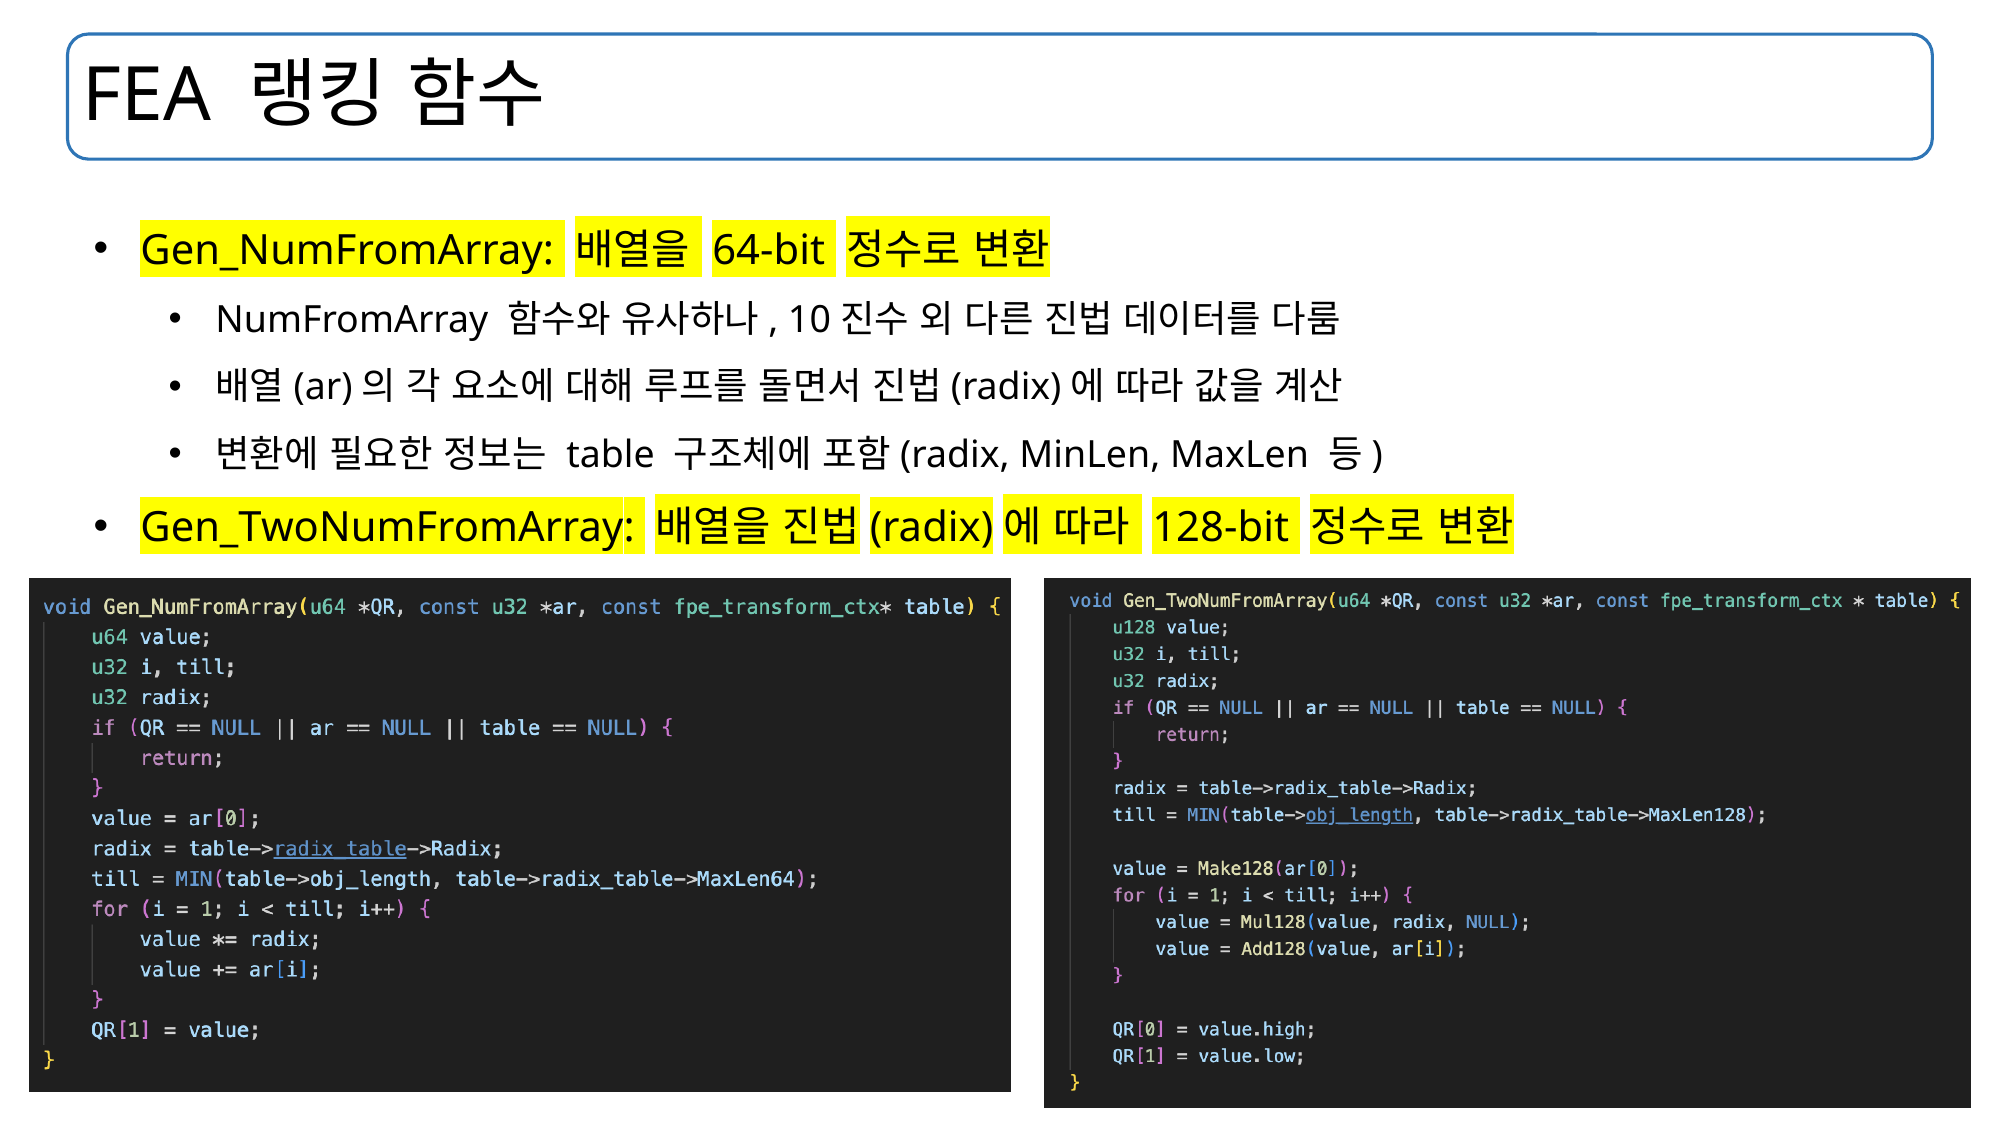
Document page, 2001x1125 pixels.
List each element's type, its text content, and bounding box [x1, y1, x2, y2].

text_box Gen_NumFromArray: 배열을 64-bit 정수로 변환 NumFromArray 함수와 유사하나, 10진수 외 다른 진법 데이터를 다룸 배열(ar)의 각 요소에 대해 루프를 돌면서 진법(radix)에 따라 값을 계산 변환에 필요한 정보는 table 구조체에 포함(radix, MinLen, MaxLen 등) Gen_TwoNumFromArray: 배열을 진법(radix)에 따라 128-bit 정수로 변환 [78, 190, 1933, 633]
picture [29, 578, 1011, 1092]
picture [1044, 578, 1971, 1108]
title FEA 랭킹 함수 [67, 34, 1933, 160]
